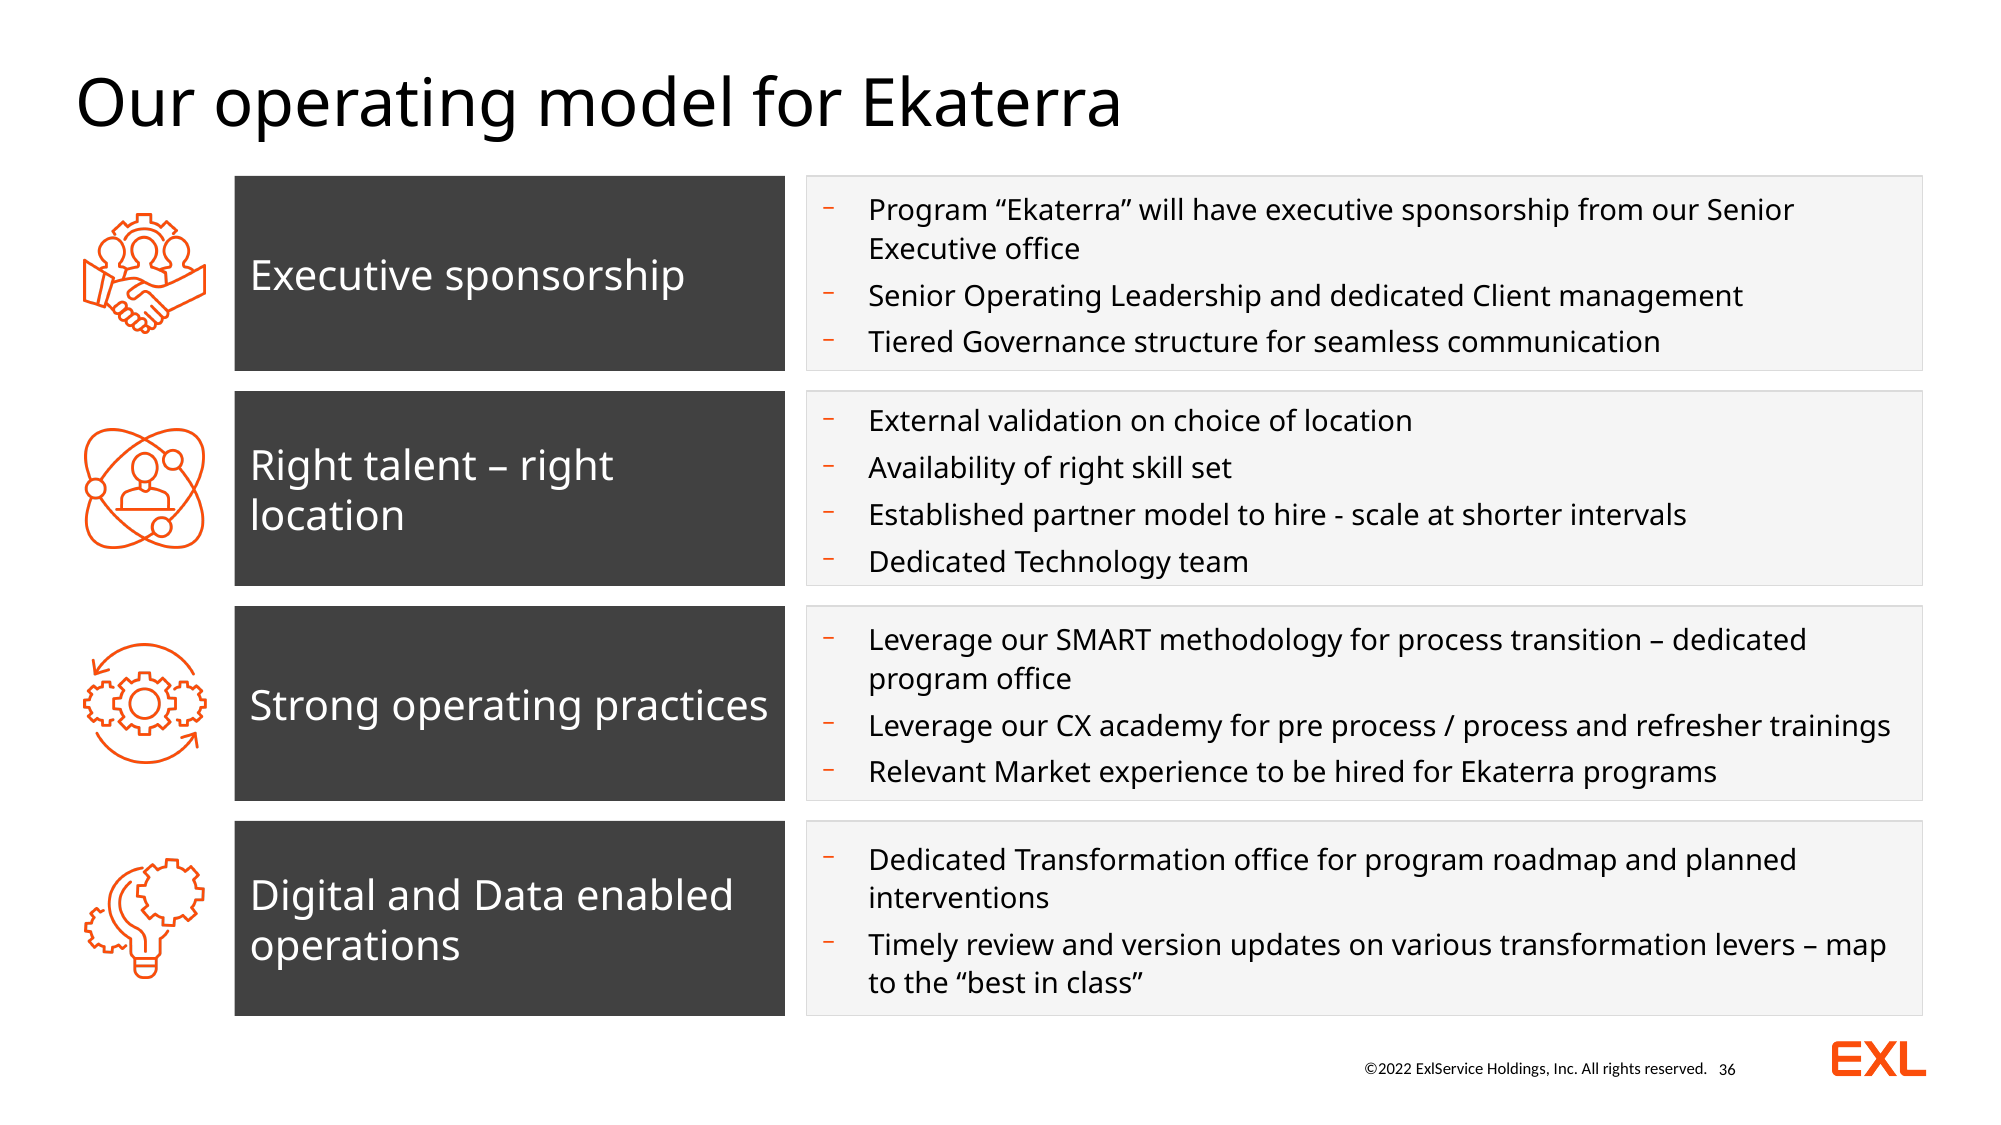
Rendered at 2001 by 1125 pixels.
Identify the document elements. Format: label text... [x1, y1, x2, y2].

picture [1797, 1006, 1961, 1111]
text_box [84, 390, 1923, 586]
text_box Executive sponsorship [234, 175, 785, 371]
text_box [83, 605, 1923, 801]
text_box Program “Ekaterra” will have executive sponsorship from our Senior Executive office Senior Operating Leadership and dedicated Client management Tiered Governance structure for seamless communication [806, 175, 1923, 371]
picture [83, 213, 206, 334]
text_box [84, 820, 1923, 1016]
title Our operating model for Ekaterra [75, 74, 1925, 217]
